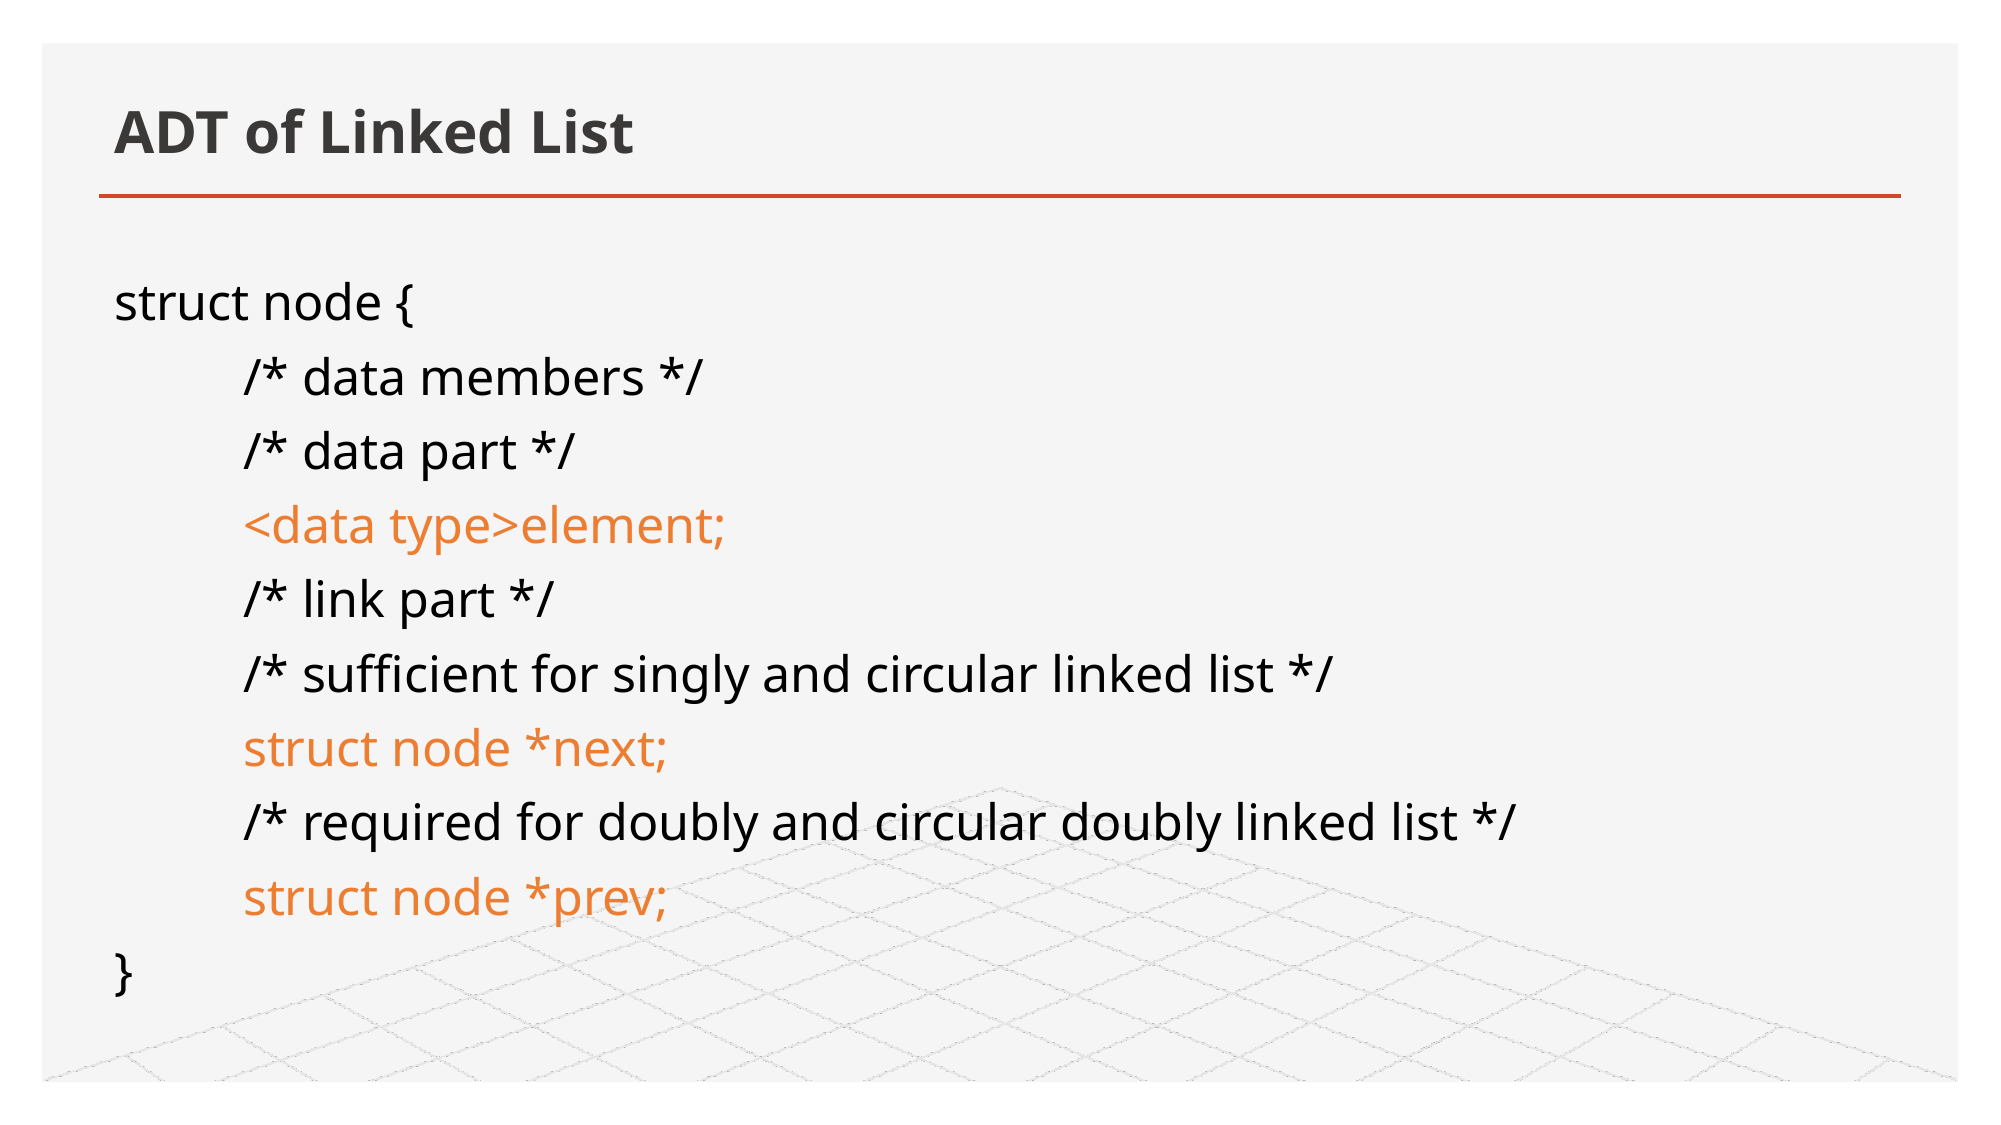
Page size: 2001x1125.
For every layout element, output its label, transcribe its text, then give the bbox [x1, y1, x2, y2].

picture [44, 787, 1956, 1081]
list struct node { /* data members */ /* data part */ <data type>element; /* link part */ /* sufficient for singly and circular linked list */ struct node *next; /* required for doubly and circular doubly linked list */ struct node *prev; } [99, 263, 1901, 1014]
title ADT of Linked List [99, 73, 1901, 197]
